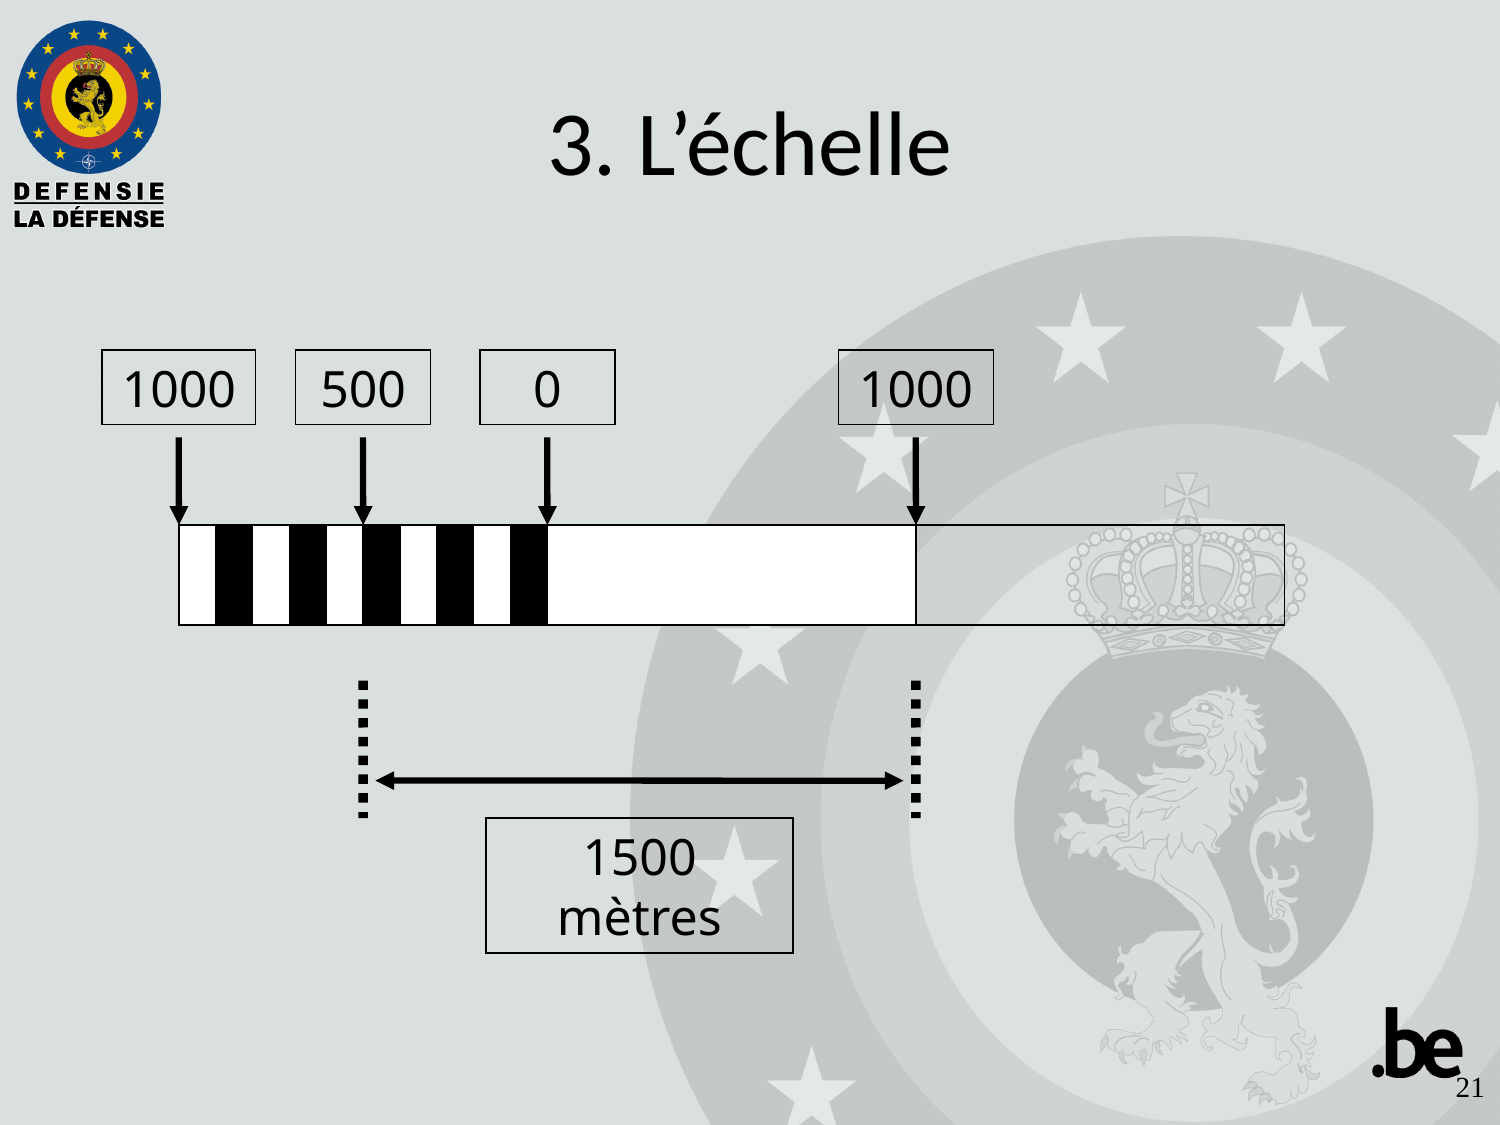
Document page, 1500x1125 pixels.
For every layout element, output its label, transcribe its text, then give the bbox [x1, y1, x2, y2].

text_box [101, 349, 1285, 626]
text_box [362, 680, 917, 955]
picture [0, 0, 1500, 1125]
text_box 21 [1149, 1061, 1500, 1125]
text_box 3. L’échelle [74, 45, 1425, 233]
